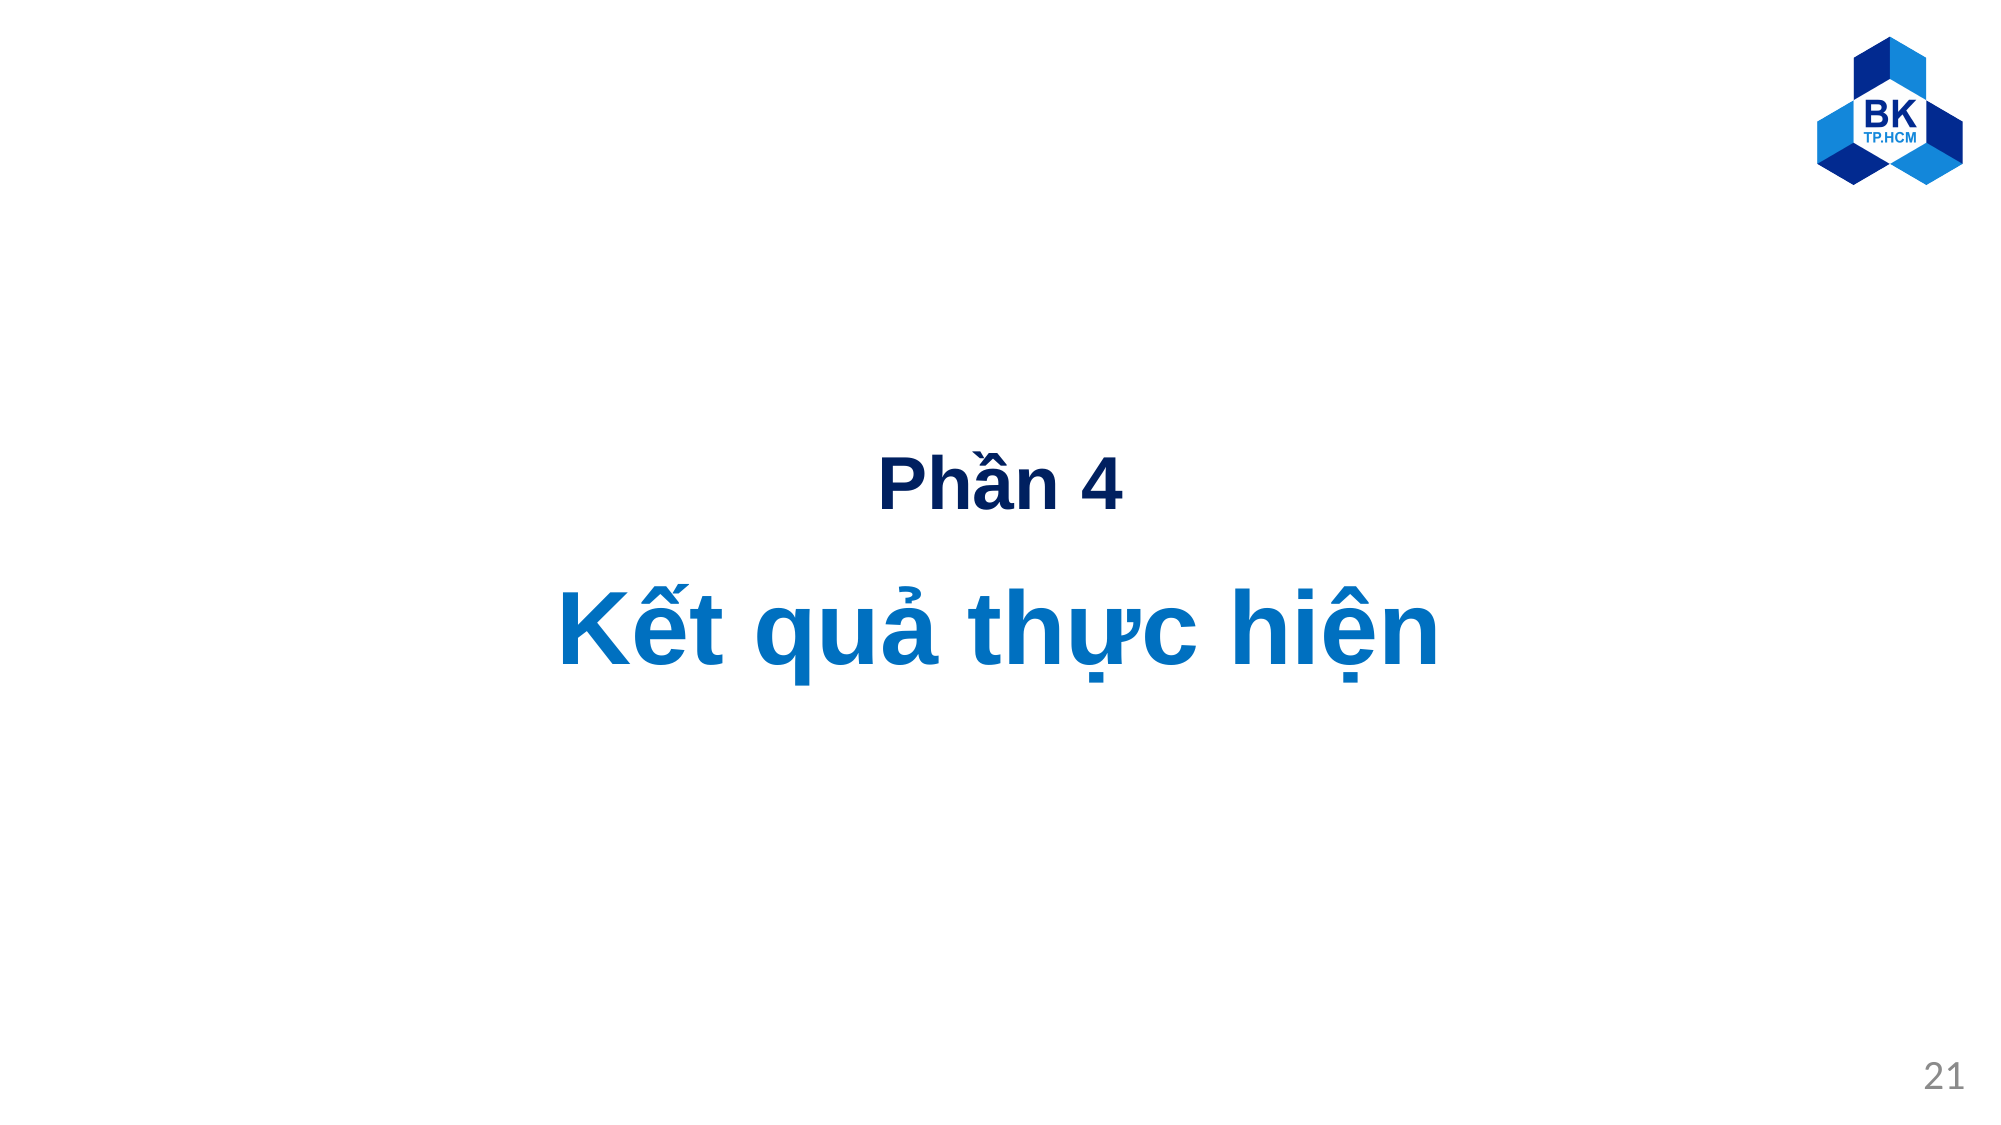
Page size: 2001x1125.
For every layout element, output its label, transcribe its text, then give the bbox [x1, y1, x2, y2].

picture [1792, 24, 1991, 207]
text_box Kết quả thực hiện [267, 539, 1733, 707]
text_box Phần 4 [794, 427, 1206, 532]
